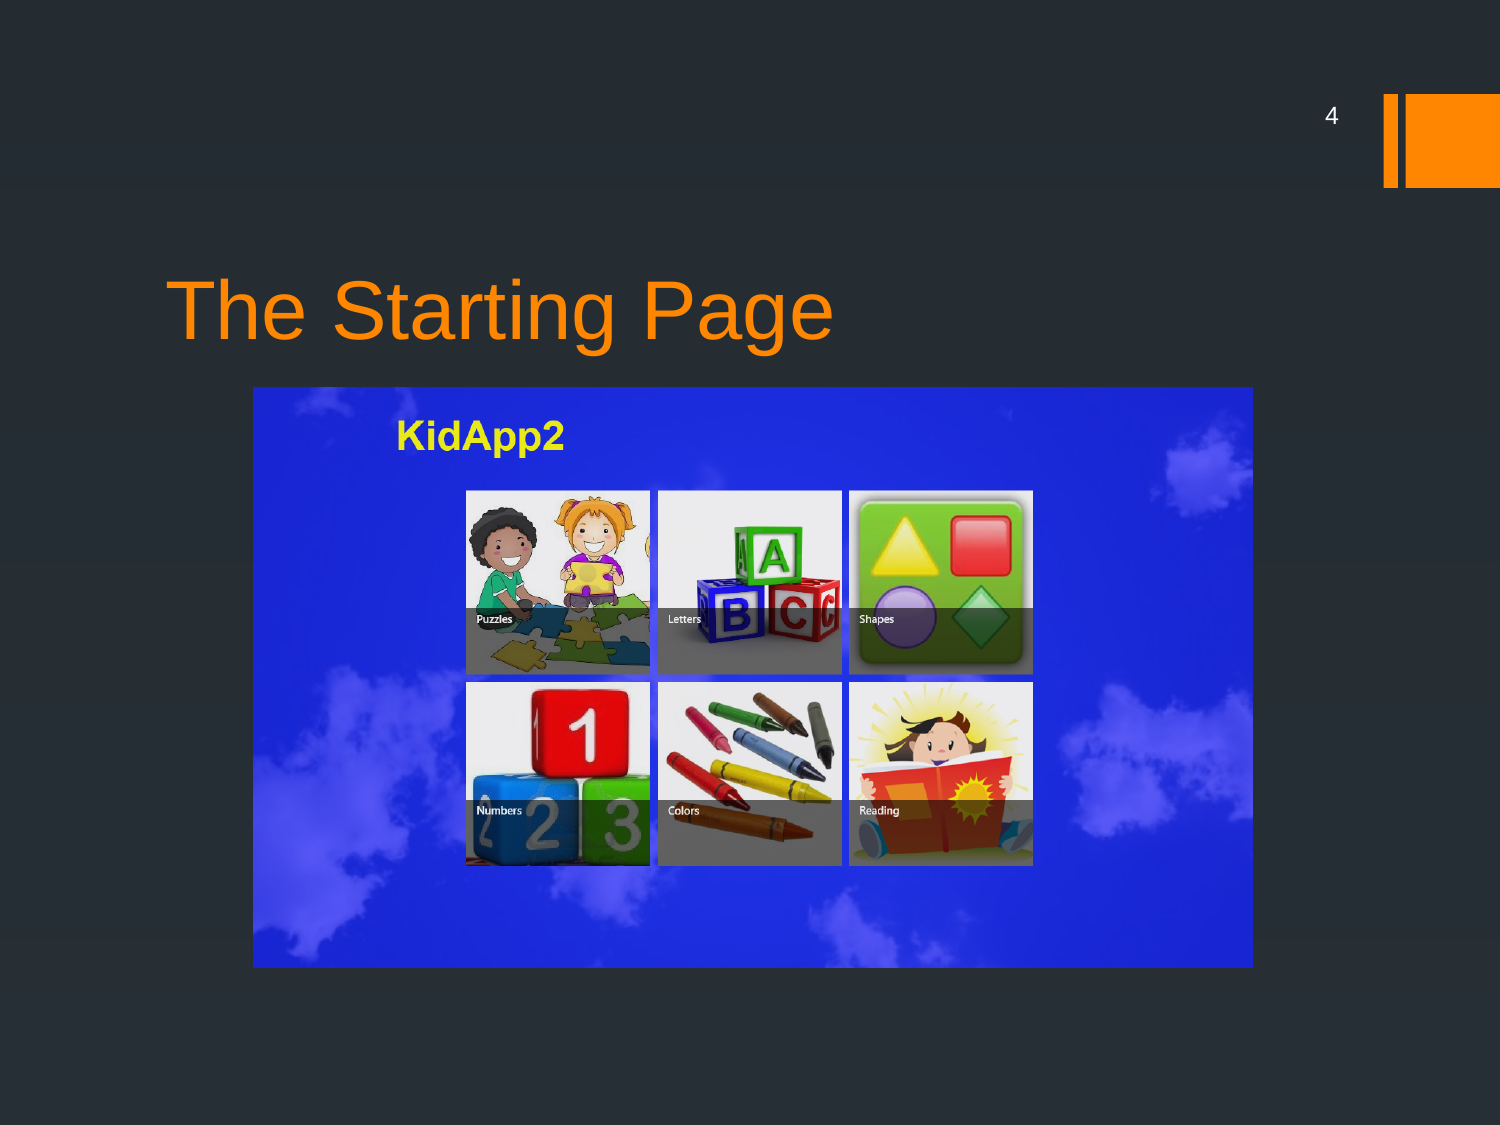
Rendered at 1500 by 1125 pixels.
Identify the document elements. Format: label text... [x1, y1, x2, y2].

title The Starting Page [150, 174, 1350, 365]
slide_number 4 [1199, 90, 1355, 140]
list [253, 386, 1254, 969]
